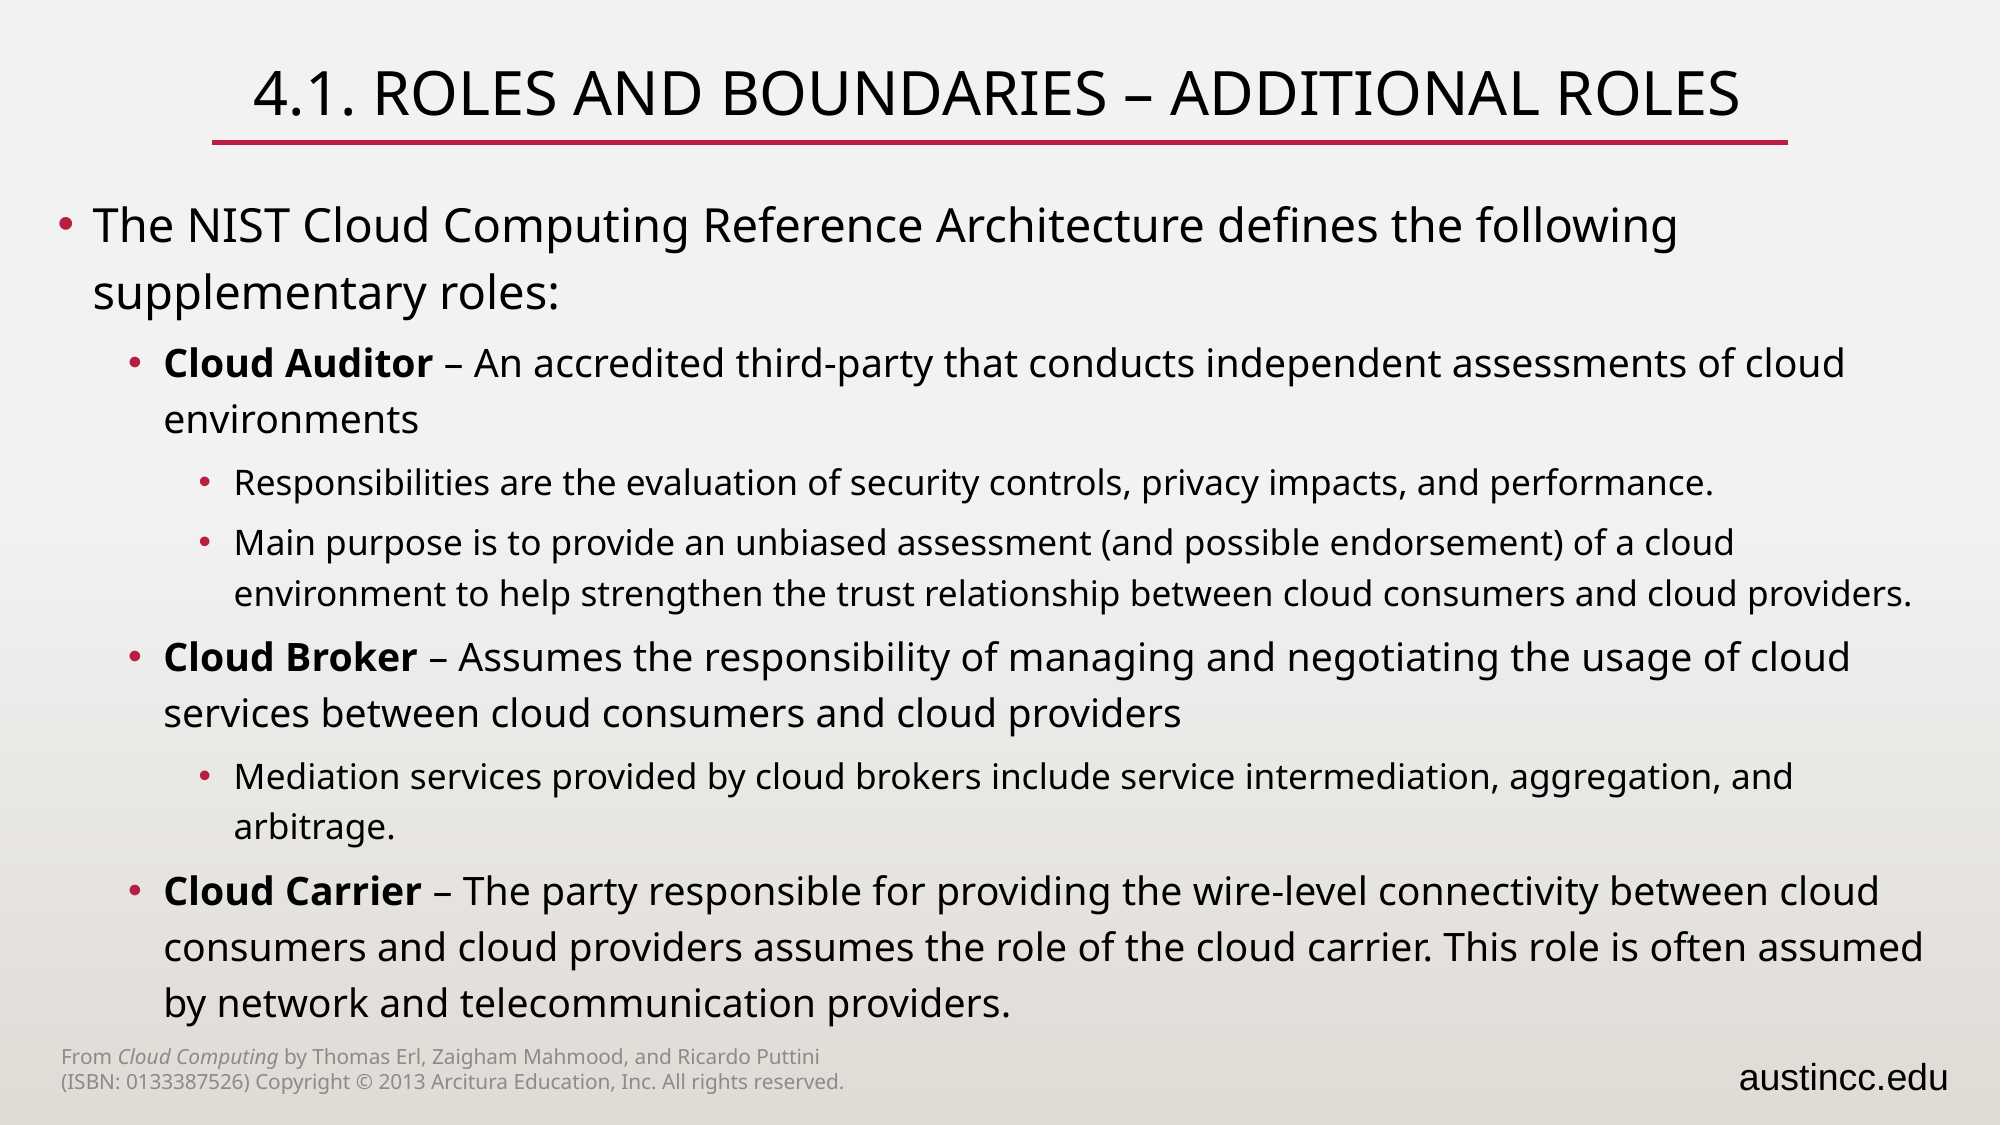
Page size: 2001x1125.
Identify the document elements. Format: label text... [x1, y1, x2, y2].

footer From Cloud Computing by Thomas Erl, Zaigham Mahmood, and Ricardo Puttini (ISBN: 0133387526) Copyright © 2013 Arcitura Education, Inc. All rights reserved. [45, 1043, 1021, 1095]
list The NIST Cloud Computing Reference Architecture defines the following supplementary roles: Cloud Auditor – An accredited third-party that conducts independent assessments of cloud environments Responsibilities are the evaluation of security controls, privacy impacts, and performance. Main purpose is to provide an unbiased assessment (and possible endorsement) of a cloud environment to help strengthen the trust relationship between cloud consumers and cloud providers. Cloud Broker – Assumes the responsibility of managing and negotiating the usage of cloud services between cloud consumers and cloud providers Mediation services provided by cloud brokers include service intermediation, aggregation, and arbitrage. Cloud Carrier – The party responsible for providing the wire-level connectivity between cloud consumers and cloud providers assumes the role of the cloud carrier. This role is often assumed by network and telecommunication providers. [42, 176, 1955, 1044]
title 4.1. ROLES AND BOUNDARIES – Additional Roles [42, 54, 1955, 137]
